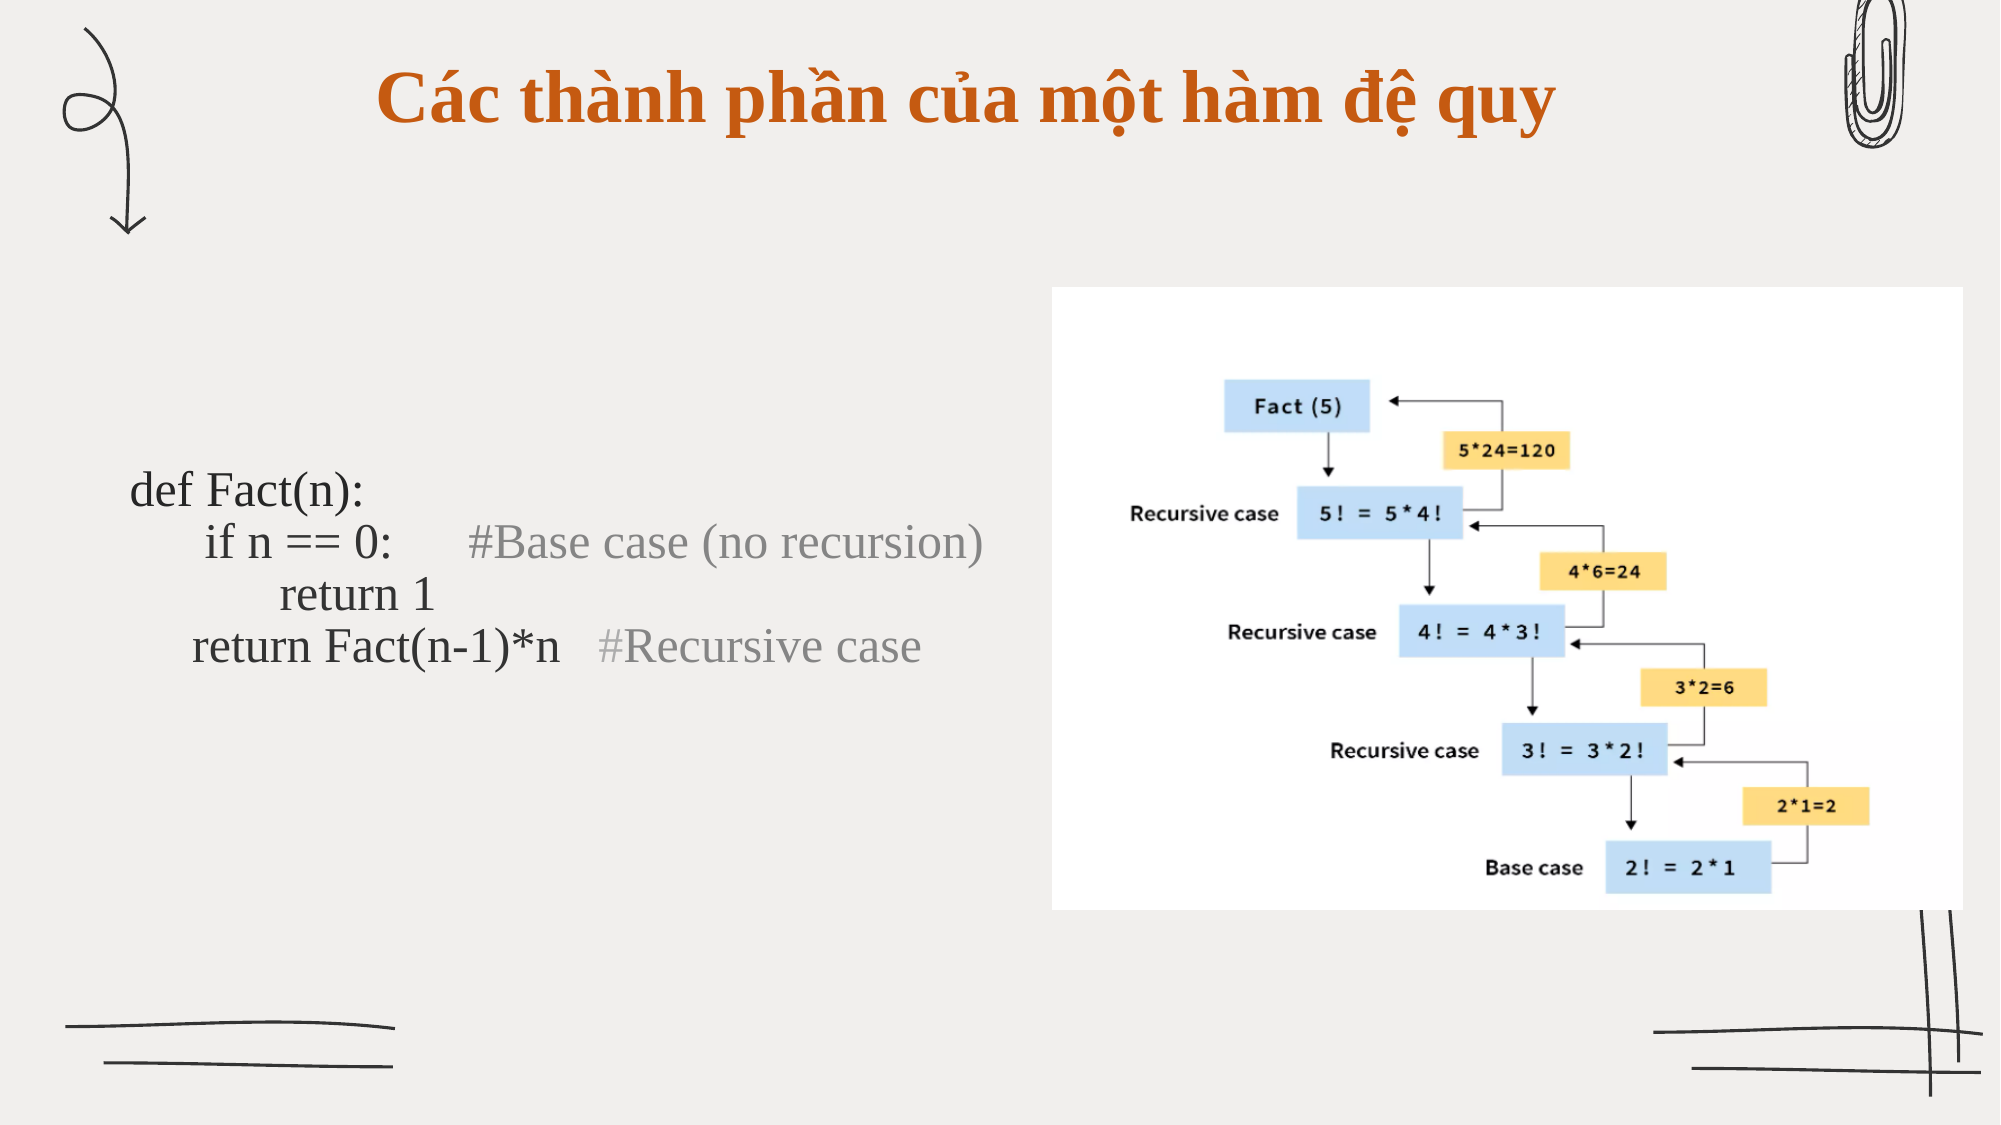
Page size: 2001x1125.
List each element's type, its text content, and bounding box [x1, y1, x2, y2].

title Các thành phần của một hàm đệ quy [145, 27, 1810, 154]
subtitle def Fact(n): if n == 0: #Base case (no recursion) return 1 return Fact(n-1)*n #Recursive case [0, 444, 1047, 683]
picture [1052, 287, 1963, 910]
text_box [63, 28, 146, 234]
